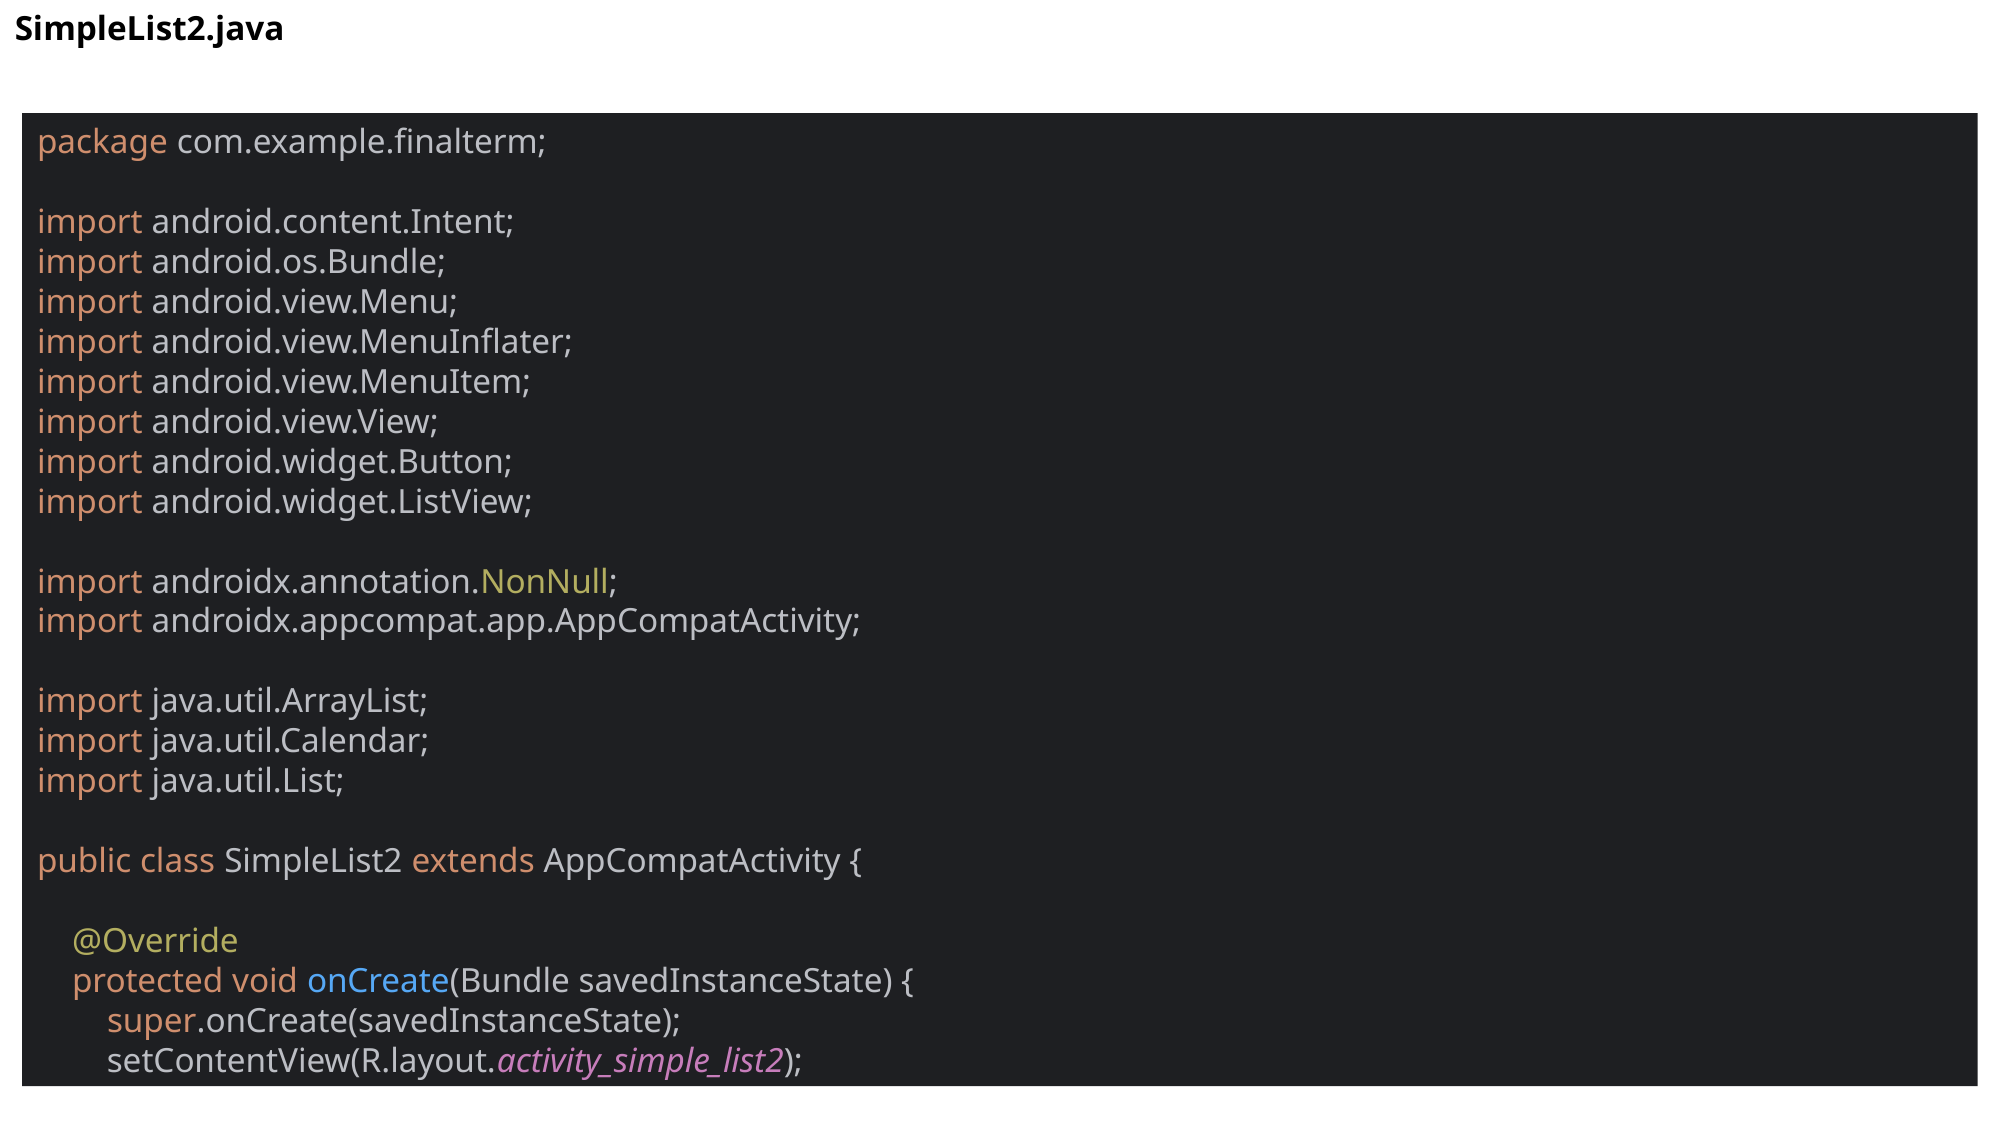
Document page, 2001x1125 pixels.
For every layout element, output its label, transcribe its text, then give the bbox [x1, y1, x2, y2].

text_box SimpleList2.java [0, 0, 643, 55]
text_box package com.example.finalterm; import android.content.Intent; import android.os.Bundle; import android.view.Menu; import android.view.MenuInflater; import android.view.MenuItem; import android.view.View; import android.widget.Button; import android.widget.ListView; import androidx.annotation.NonNull; import androidx.appcompat.app.AppCompatActivity; import java.util.ArrayList; import java.util.Calendar; import java.util.List; public class SimpleList2 extends AppCompatActivity { @Override protected void onCreate(Bundle savedInstanceState) { super.onCreate(savedInstanceState); setContentView(R.layout.activity_simple_list2); [22, 113, 1978, 1087]
